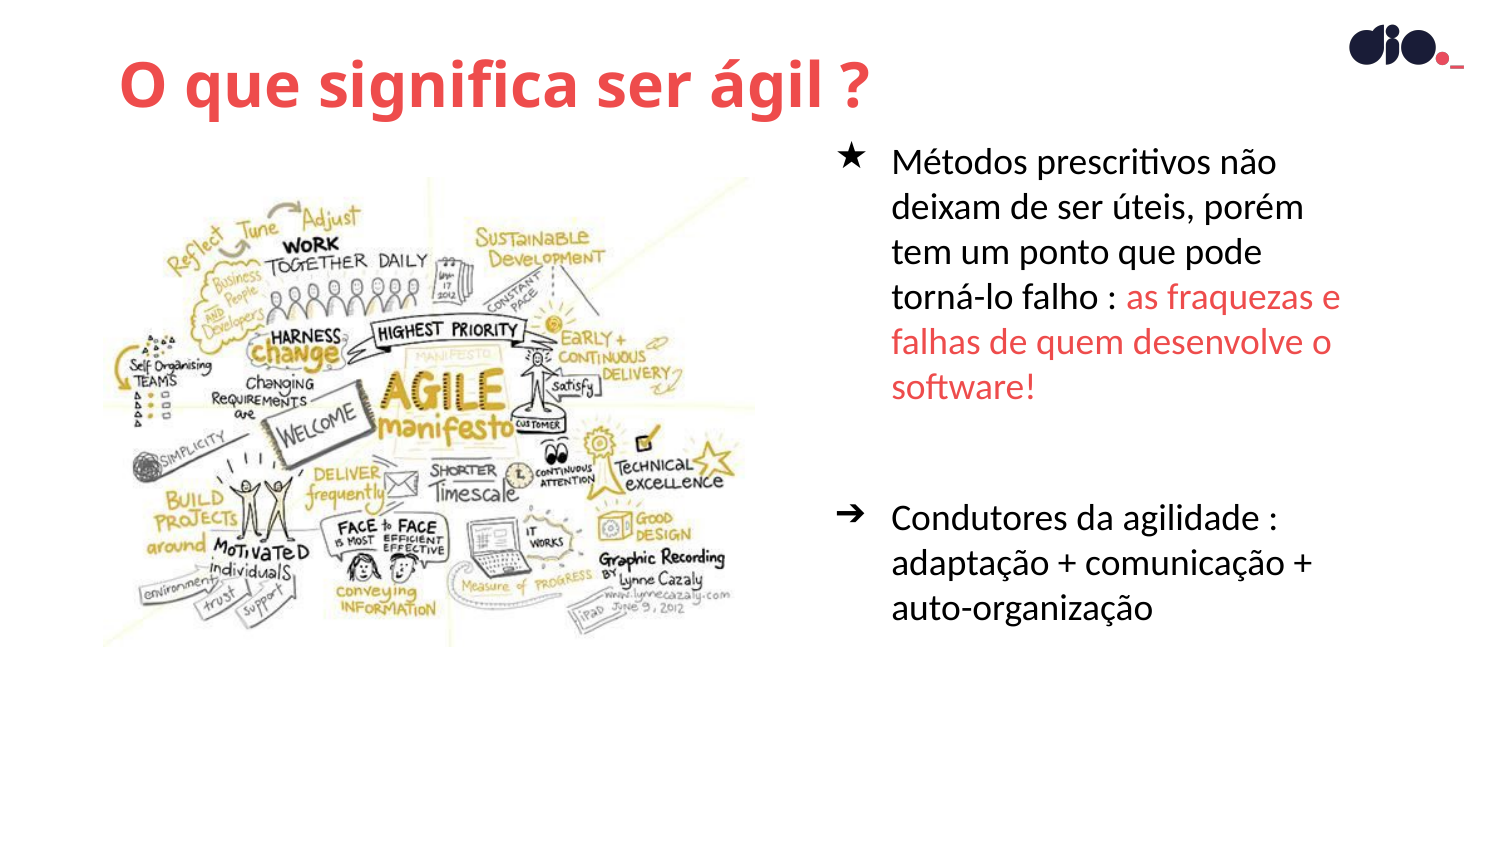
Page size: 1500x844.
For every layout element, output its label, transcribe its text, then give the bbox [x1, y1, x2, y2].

picture [103, 177, 755, 647]
text_box O que significa ser ágil ? [103, 7, 1423, 146]
picture [1423, 15, 1474, 78]
text_box Métodos prescritivos não deixam de ser úteis, porém tem um ponto que pode torná-lo falho : as fraquezas e falhas de quem desenvolve o software! Condutores da agilidade : adaptação + comunicação + auto-organização [801, 121, 1375, 644]
